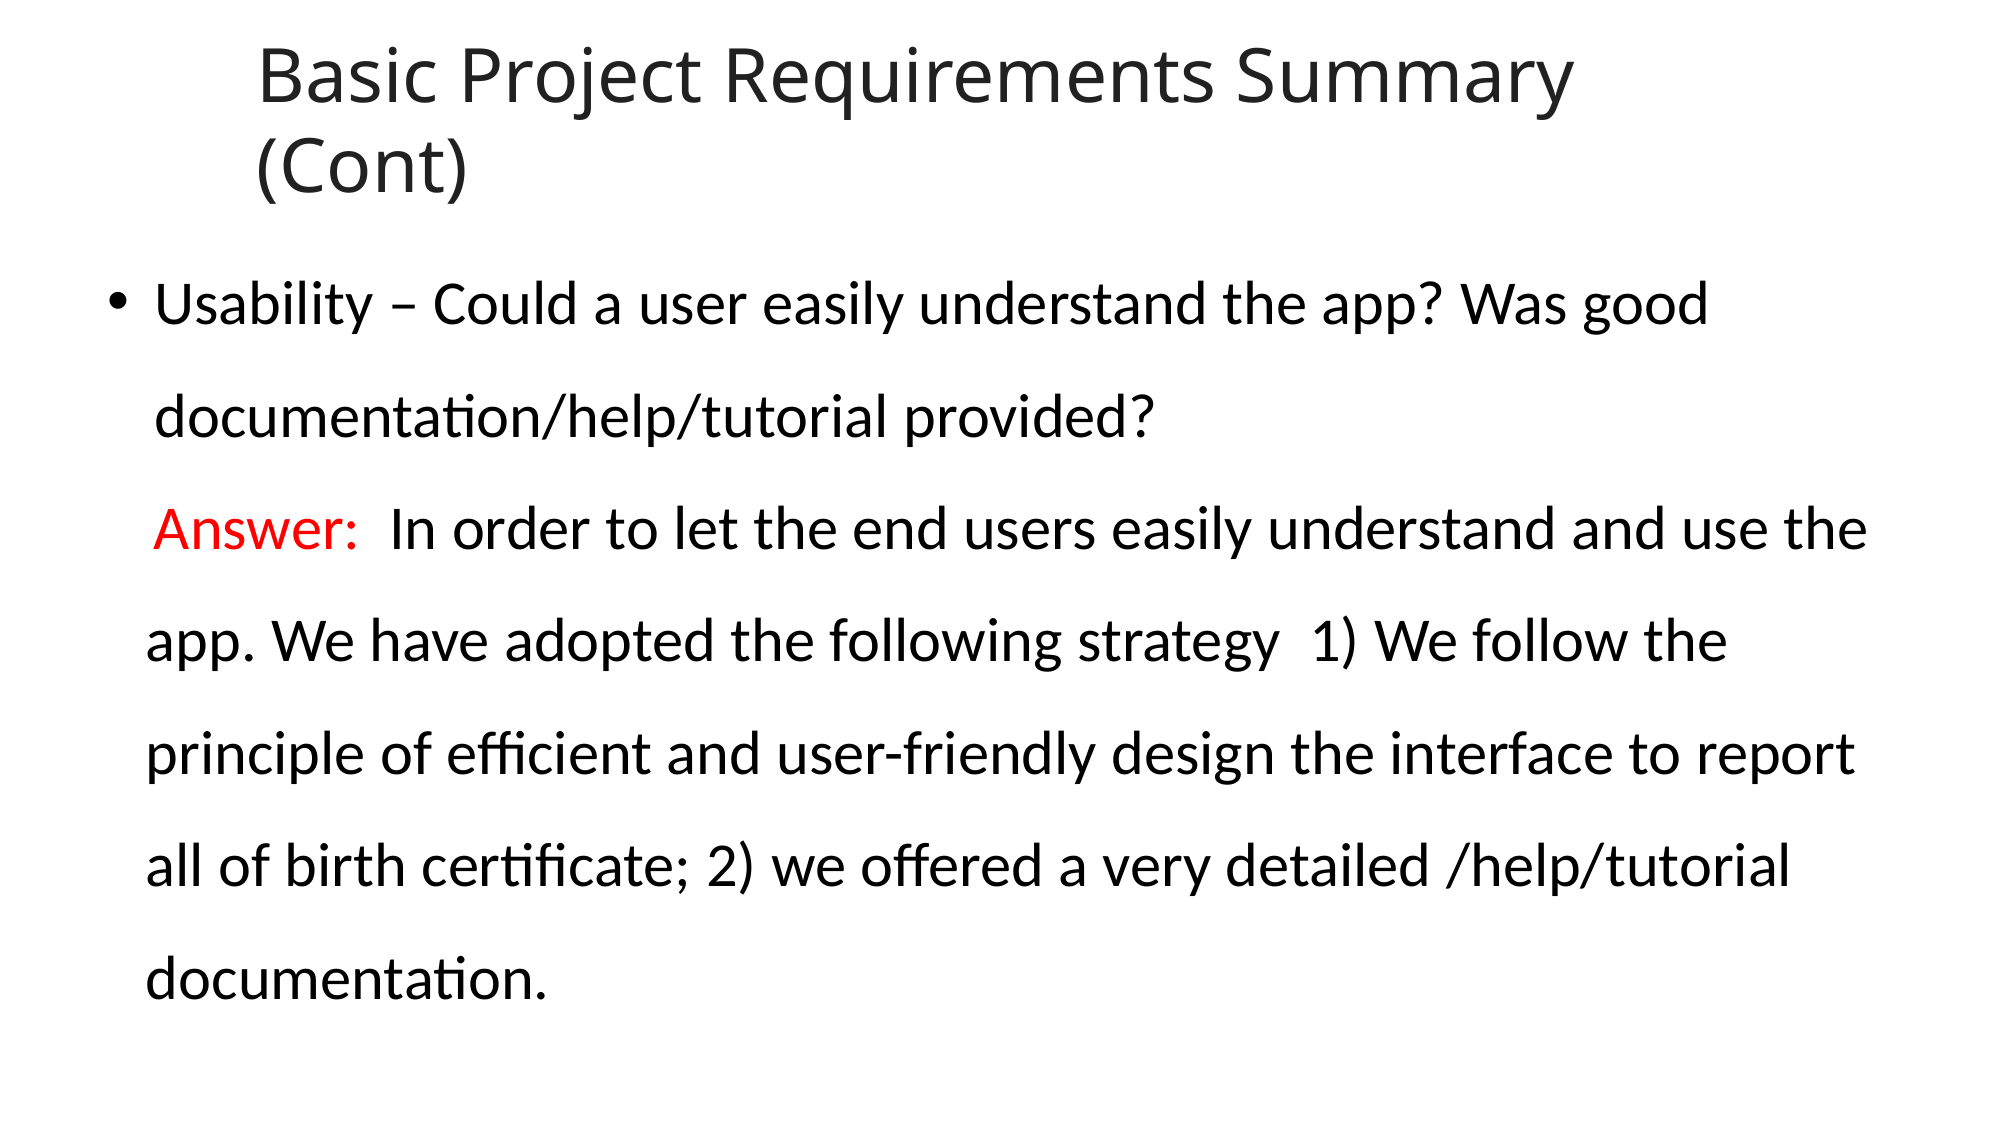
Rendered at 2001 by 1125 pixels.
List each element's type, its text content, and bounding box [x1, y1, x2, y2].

text_box Usability – Could a user easily understand the app? Was good documentation/help/tutorial provided? Answer: In order to let the end users easily understand and use the app. We have adopted the following strategy 1) We follow the principle of efficient and user-friendly design the interface to report all of birth certificate; 2) we offered a very detailed /help/tutorial documentation. [92, 217, 1925, 1019]
text_box Basic Project Requirements Summary (Cont) [256, 27, 1760, 208]
